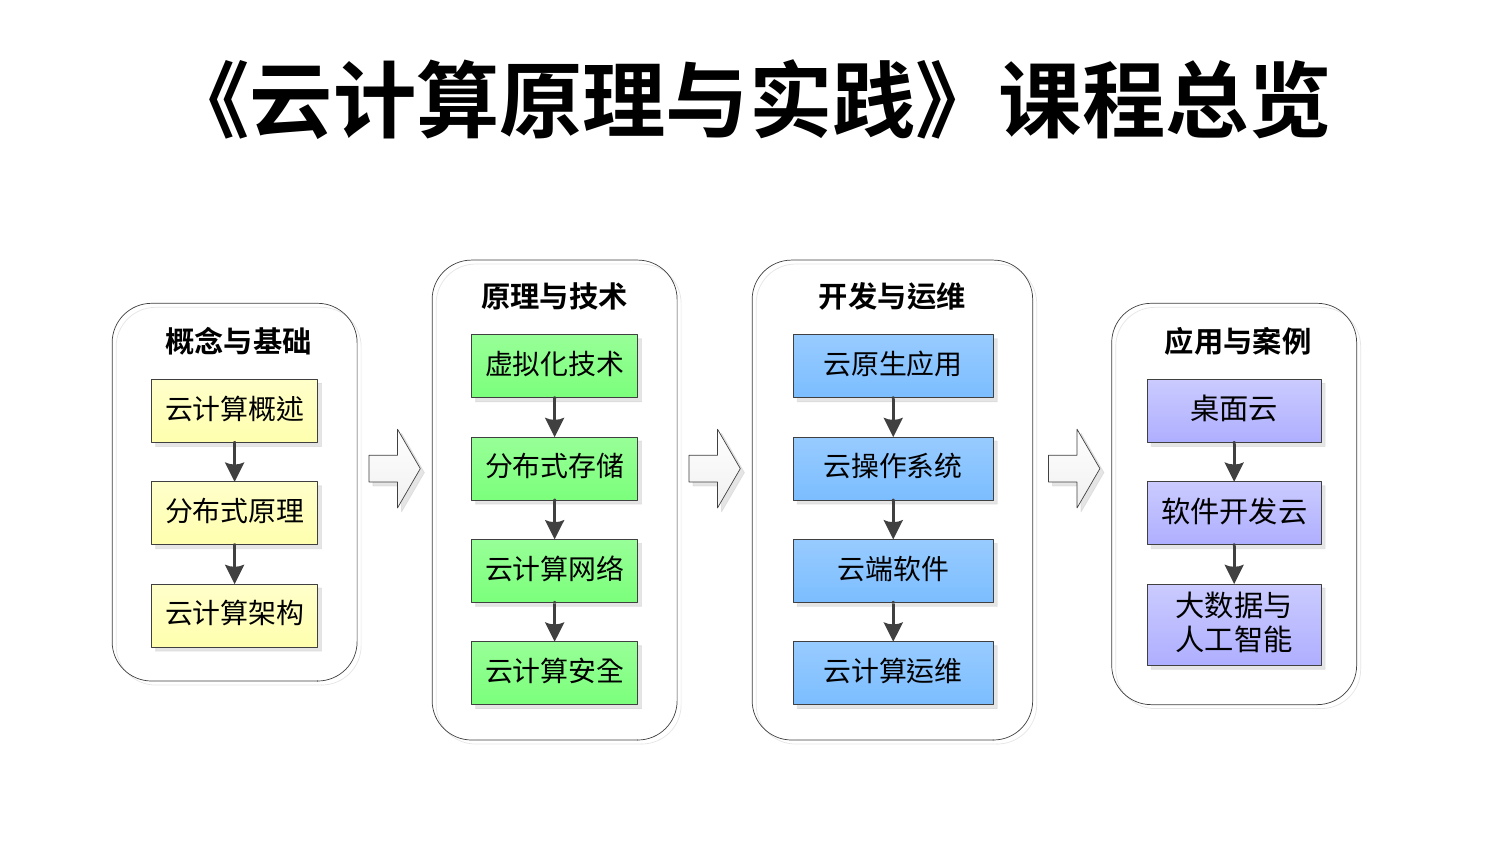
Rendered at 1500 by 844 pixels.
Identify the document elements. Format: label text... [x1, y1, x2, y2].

title 《云计算原理与实践》课程总览 [164, 25, 1406, 169]
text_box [108, 256, 1365, 748]
